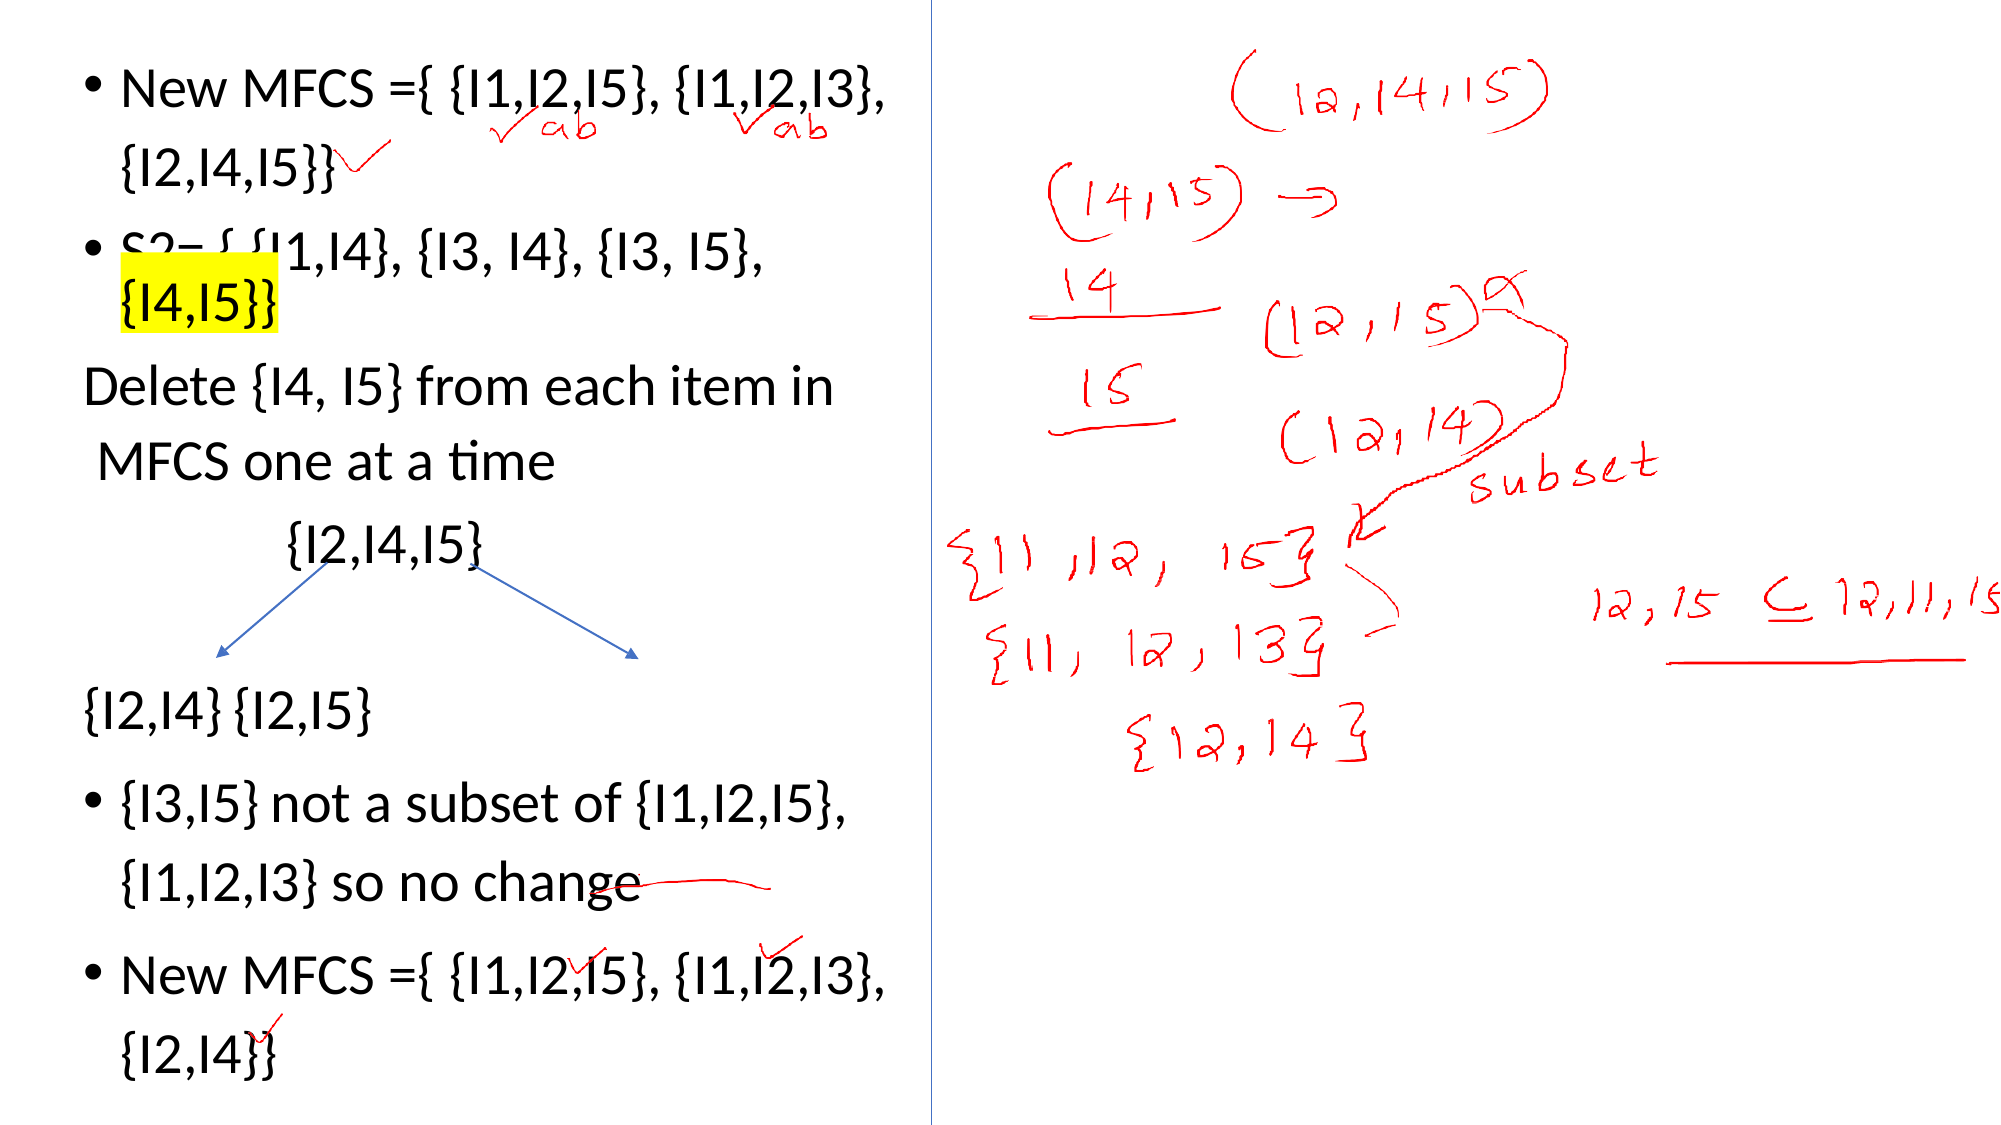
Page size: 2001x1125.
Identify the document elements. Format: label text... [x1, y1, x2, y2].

picture [1860, 580, 1894, 621]
picture [1108, 363, 1142, 404]
picture [732, 104, 827, 139]
picture [1068, 555, 1078, 582]
picture [1069, 650, 1079, 677]
picture [1234, 623, 1241, 660]
picture [1048, 162, 1132, 242]
picture [1764, 575, 1813, 622]
text_box Delete {I4, I5} from each item in MFCS one at a time {I2,I4,I5} {I2,I4} {I2,I5} {I3,I5} not a subset of {I1,I2,I5}, {I1,I2,I3} so no change New MFCS ={ {I1,I2,I5}, {I1,I2,I3}, {I2,I4}} [81, 331, 890, 1086]
picture [1048, 418, 1176, 437]
text_box [1089, 536, 1096, 575]
picture [1466, 77, 1470, 102]
picture [1197, 724, 1225, 762]
picture [1924, 582, 1952, 620]
picture [333, 139, 391, 172]
picture [985, 624, 1009, 685]
picture [1230, 48, 1286, 133]
picture [1353, 103, 1361, 121]
picture [1291, 722, 1318, 759]
picture [566, 947, 607, 975]
picture [1236, 745, 1244, 765]
text_box [215, 561, 328, 658]
picture [1023, 534, 1031, 572]
picture [1970, 575, 2000, 615]
picture [1046, 634, 1052, 672]
picture [1189, 165, 1242, 242]
picture [1835, 578, 1847, 615]
text_box [1443, 85, 1449, 108]
picture [1084, 369, 1092, 407]
picture [1222, 543, 1228, 570]
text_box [1241, 269, 1659, 637]
picture [1112, 541, 1138, 576]
picture [1907, 579, 1915, 615]
text_box [1268, 718, 1274, 756]
picture [947, 529, 1004, 601]
picture [1277, 187, 1337, 219]
picture [489, 105, 597, 144]
picture [1128, 629, 1173, 667]
picture [1027, 638, 1033, 672]
picture [1315, 87, 1337, 113]
picture [759, 935, 804, 959]
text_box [1255, 615, 1324, 677]
text_box New MFCS ={ {I1,I2,I5}, {I1,I2,I3}, {I2,I4,I5}} S2= { {I1,I4}, {I3, I4}, {I3, I5}, [81, 37, 890, 282]
picture [1335, 701, 1368, 763]
picture [1486, 59, 1548, 134]
picture [1170, 726, 1181, 760]
text_box [469, 562, 639, 660]
picture [1168, 182, 1179, 207]
picture [1674, 586, 1720, 618]
picture [1394, 76, 1427, 111]
text_box {I4,I5}} [120, 252, 279, 331]
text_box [1029, 268, 1221, 321]
picture [1377, 80, 1383, 115]
picture [1126, 714, 1155, 772]
picture [1296, 83, 1305, 116]
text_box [588, 873, 771, 894]
text_box [1154, 560, 1165, 587]
picture [1146, 192, 1152, 220]
picture [248, 1013, 283, 1044]
text_box [1665, 658, 1966, 666]
picture [1189, 647, 1204, 672]
